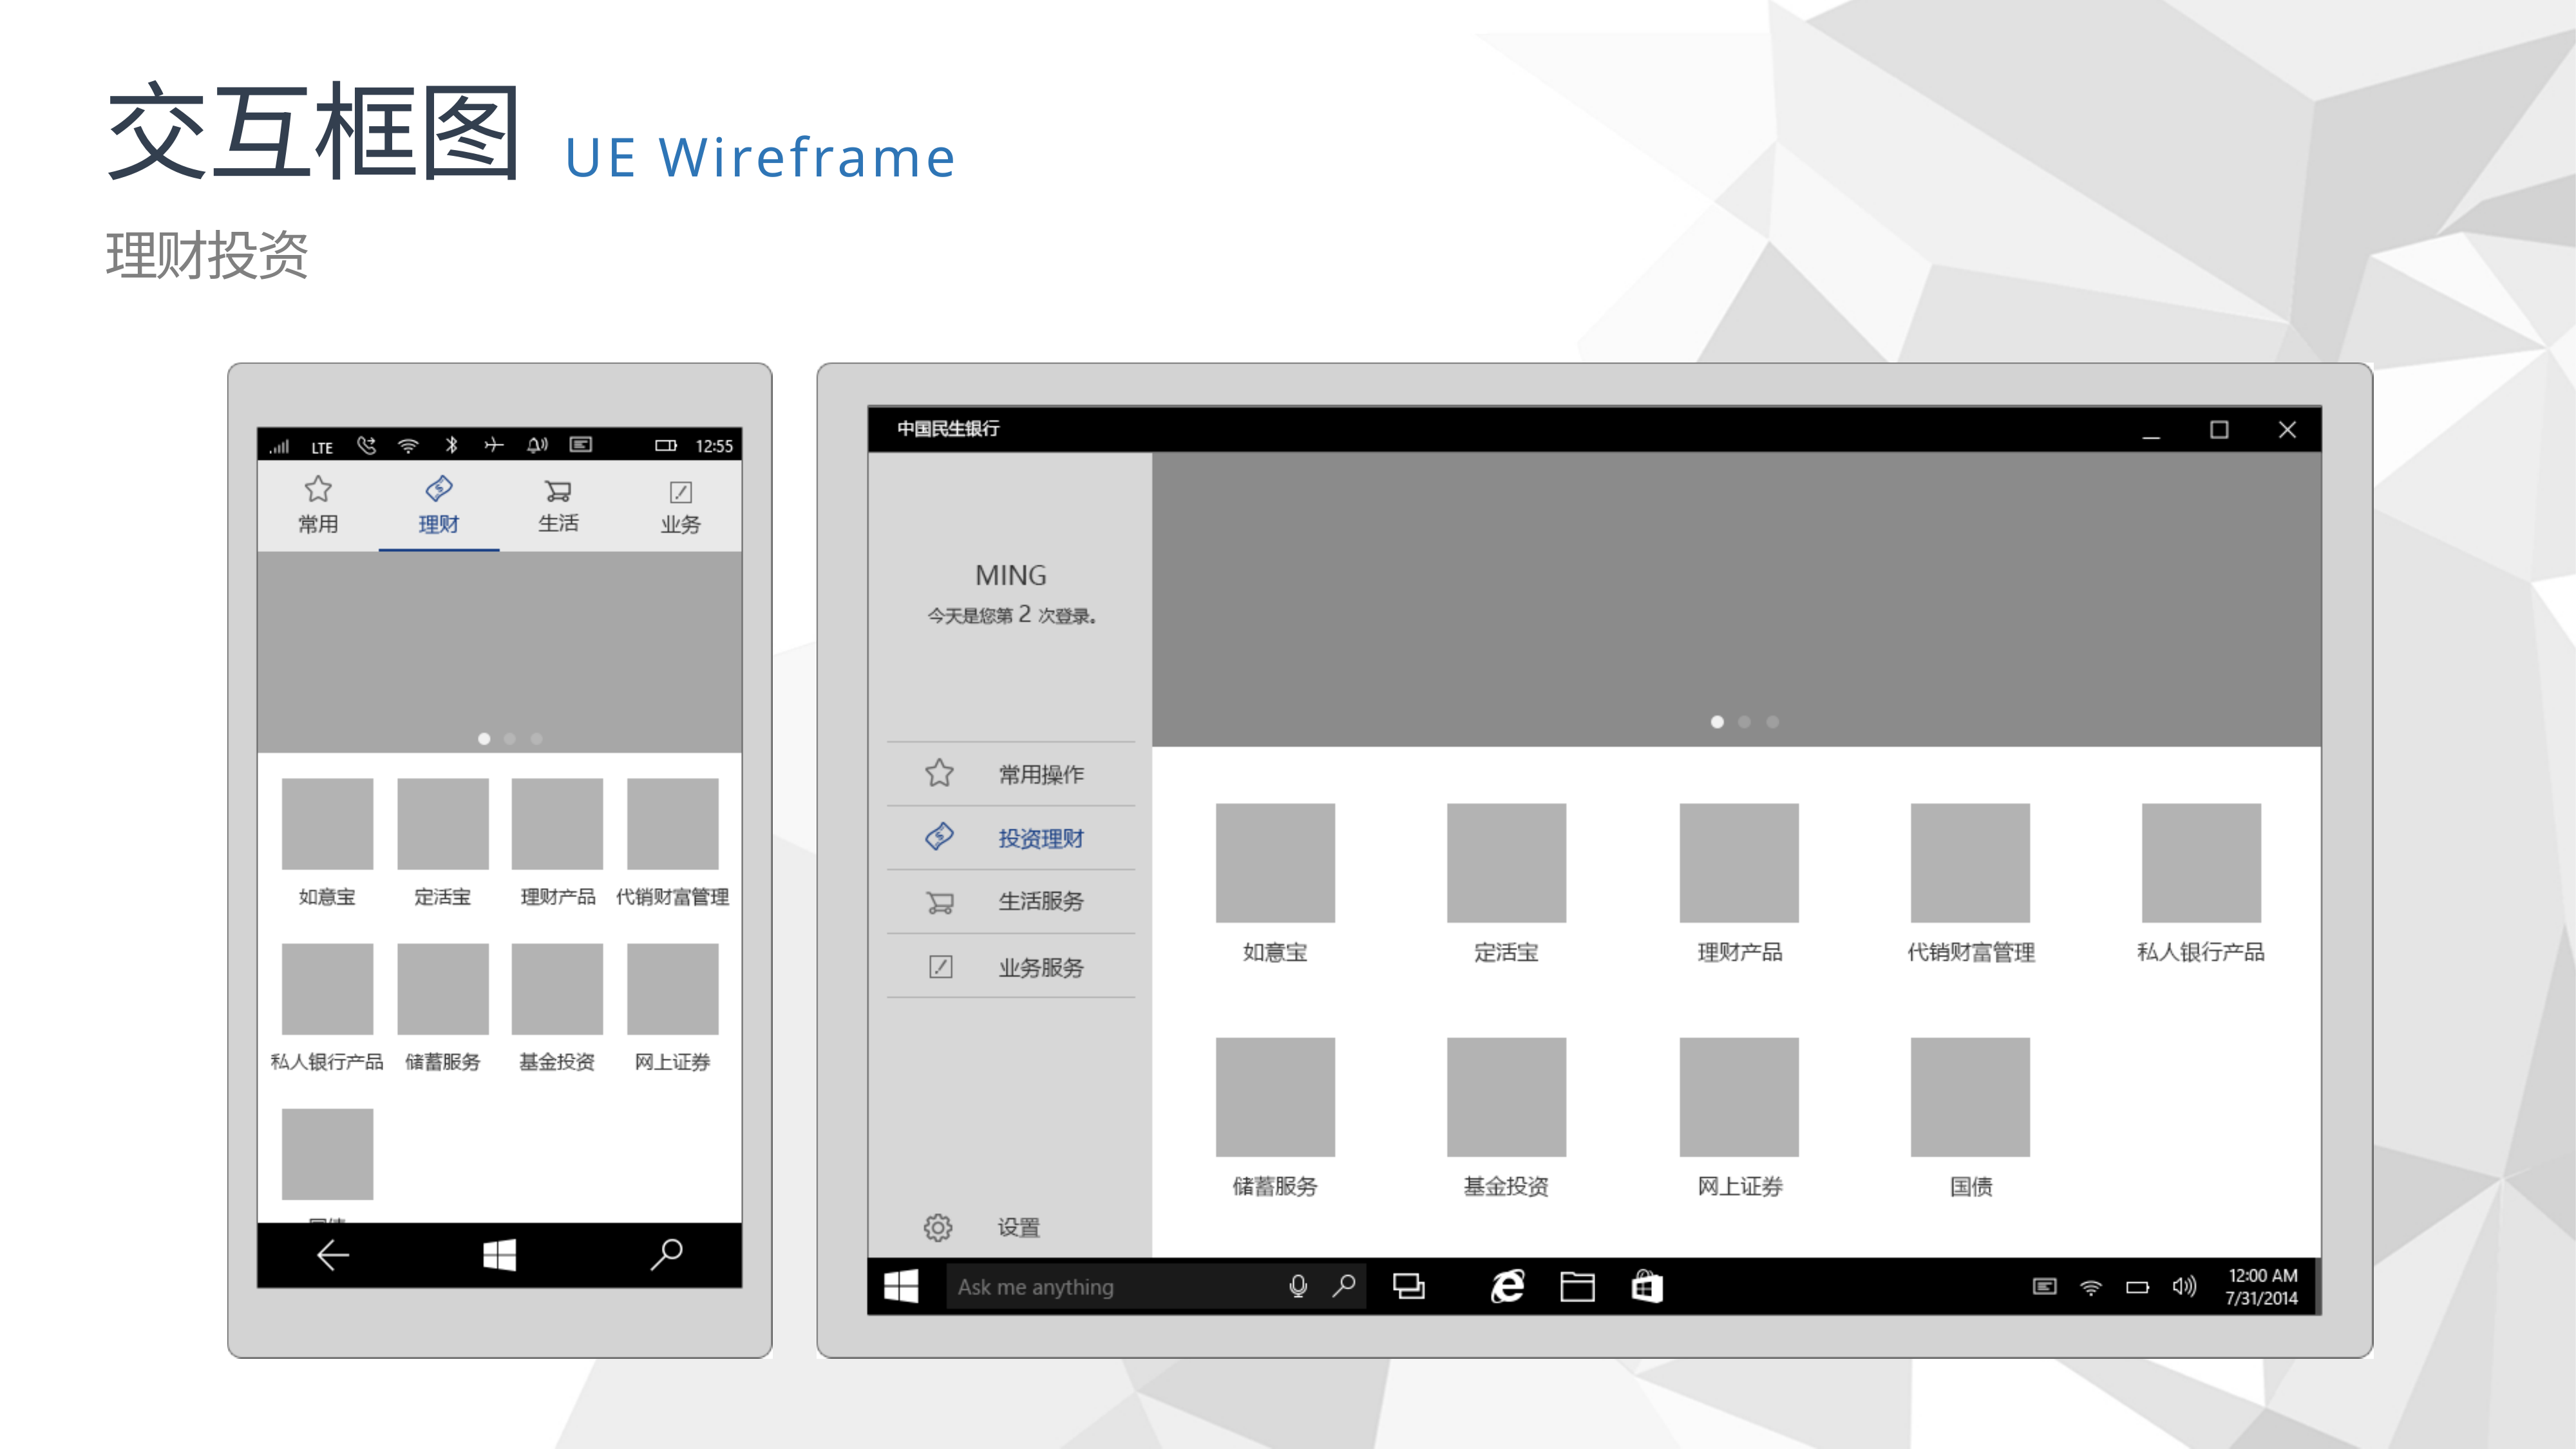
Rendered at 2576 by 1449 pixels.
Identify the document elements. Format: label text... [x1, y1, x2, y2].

picture [0, 0, 2576, 1449]
text_box 理财投资 [104, 208, 1347, 307]
text_box 交互框图 [103, 88, 1346, 186]
text_box UE Wireframe [564, 110, 1806, 209]
